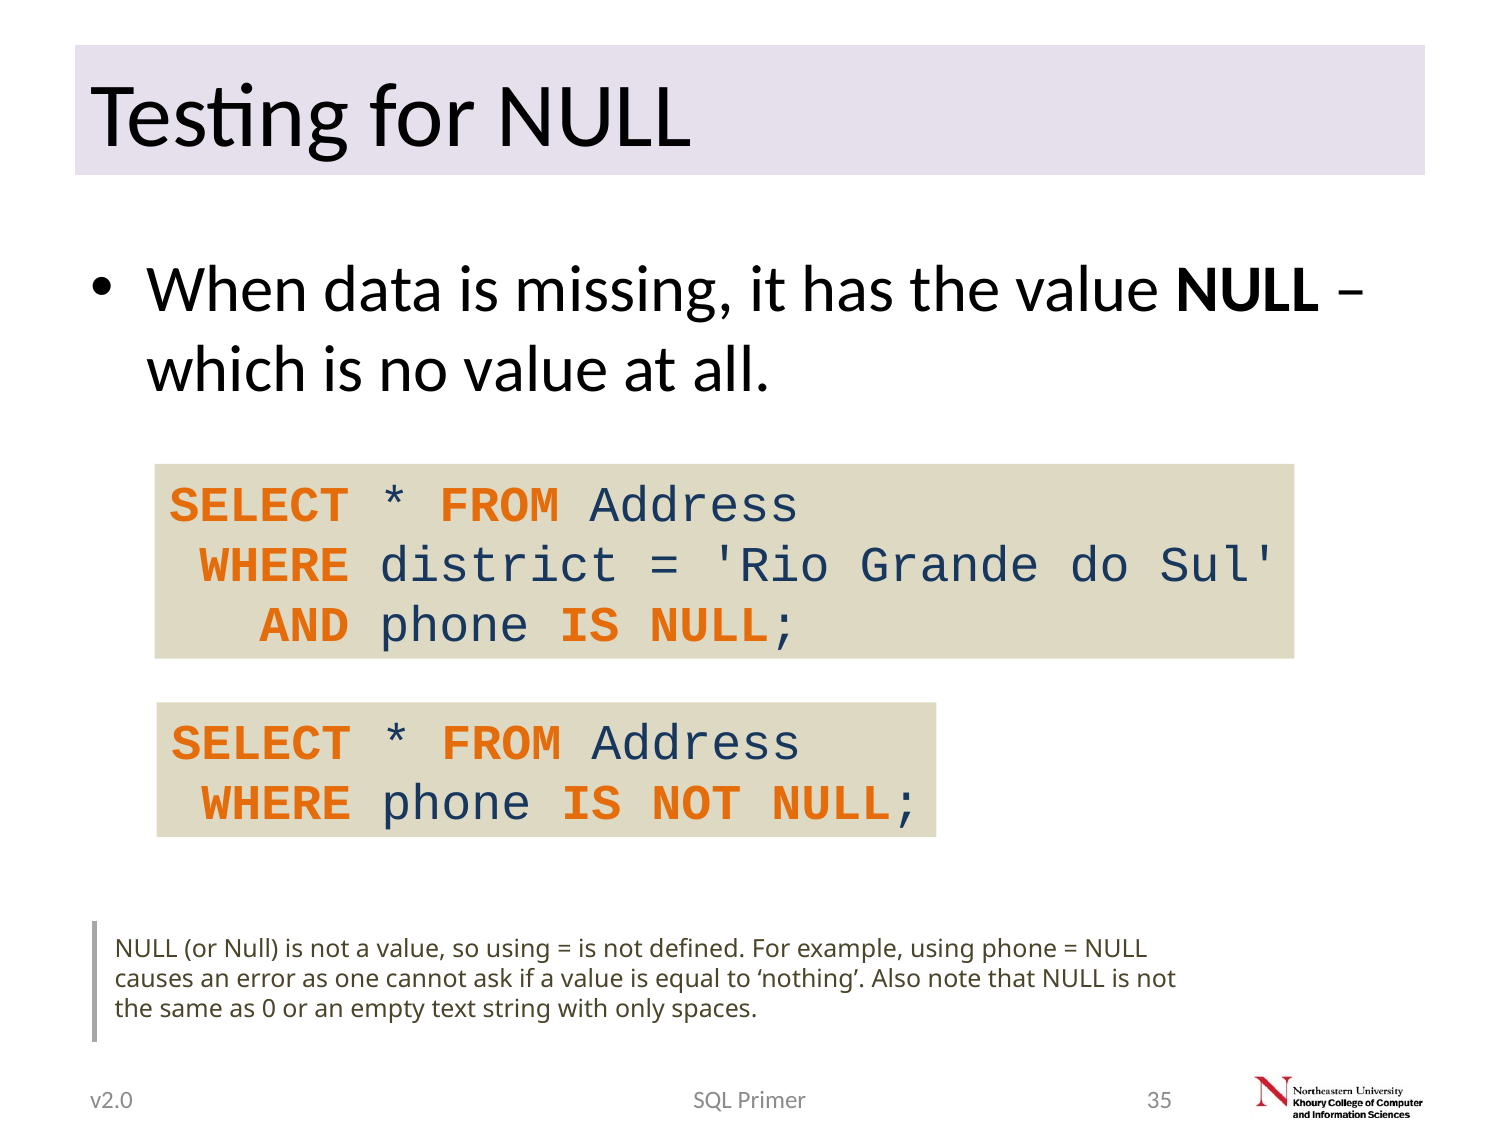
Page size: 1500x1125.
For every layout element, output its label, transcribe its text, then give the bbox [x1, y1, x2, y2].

title Testing for NULL [75, 45, 1425, 175]
slide_number 35 [1074, 1074, 1188, 1122]
list When data is missing, it has the value NULL – which is no value at all. [75, 237, 1425, 425]
text_box SELECT * FROM Address WHERE district = 'Rio Grande do Sul' AND phone IS NULL; [154, 463, 1295, 659]
text_box SELECT * FROM Address WHERE phone IS NOT NULL; [156, 702, 937, 838]
picture [1250, 1073, 1425, 1122]
slide_number v2.0 [75, 1074, 425, 1122]
footer SQL Primer [512, 1074, 988, 1122]
text_box NULL (or Null) is not a value, so using = is not defined. For example, using phone = NULL causes an error as one cannot ask if a value is equal to ‘nothing’. Also note that NULL is not the same as 0 or an empty text string with only spaces. [99, 924, 1207, 1030]
